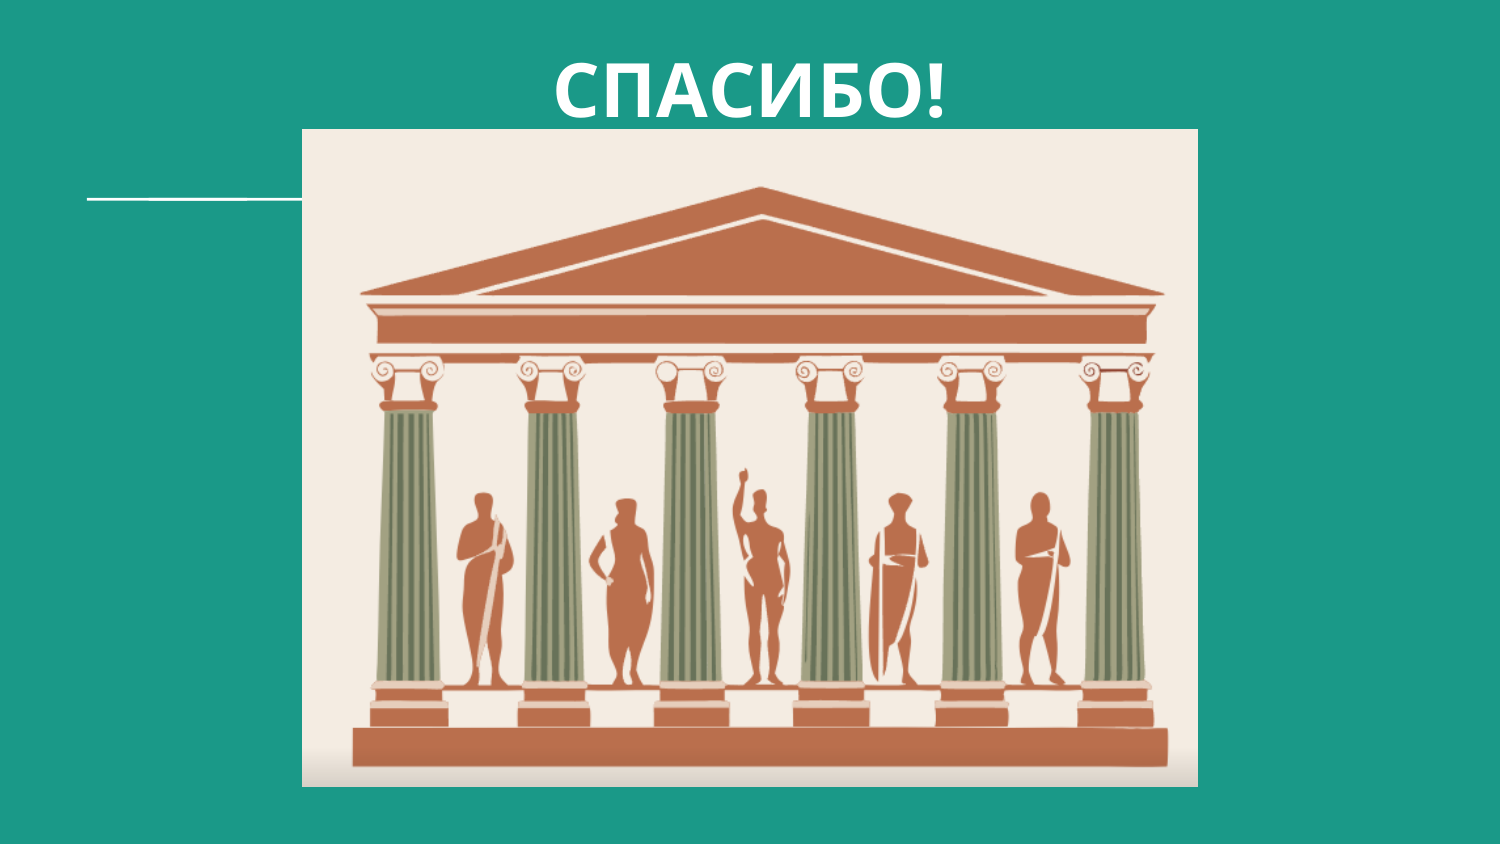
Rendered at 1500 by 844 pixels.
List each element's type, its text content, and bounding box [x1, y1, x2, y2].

title СПАСИБО! [119, 27, 1381, 277]
picture [302, 129, 1198, 788]
